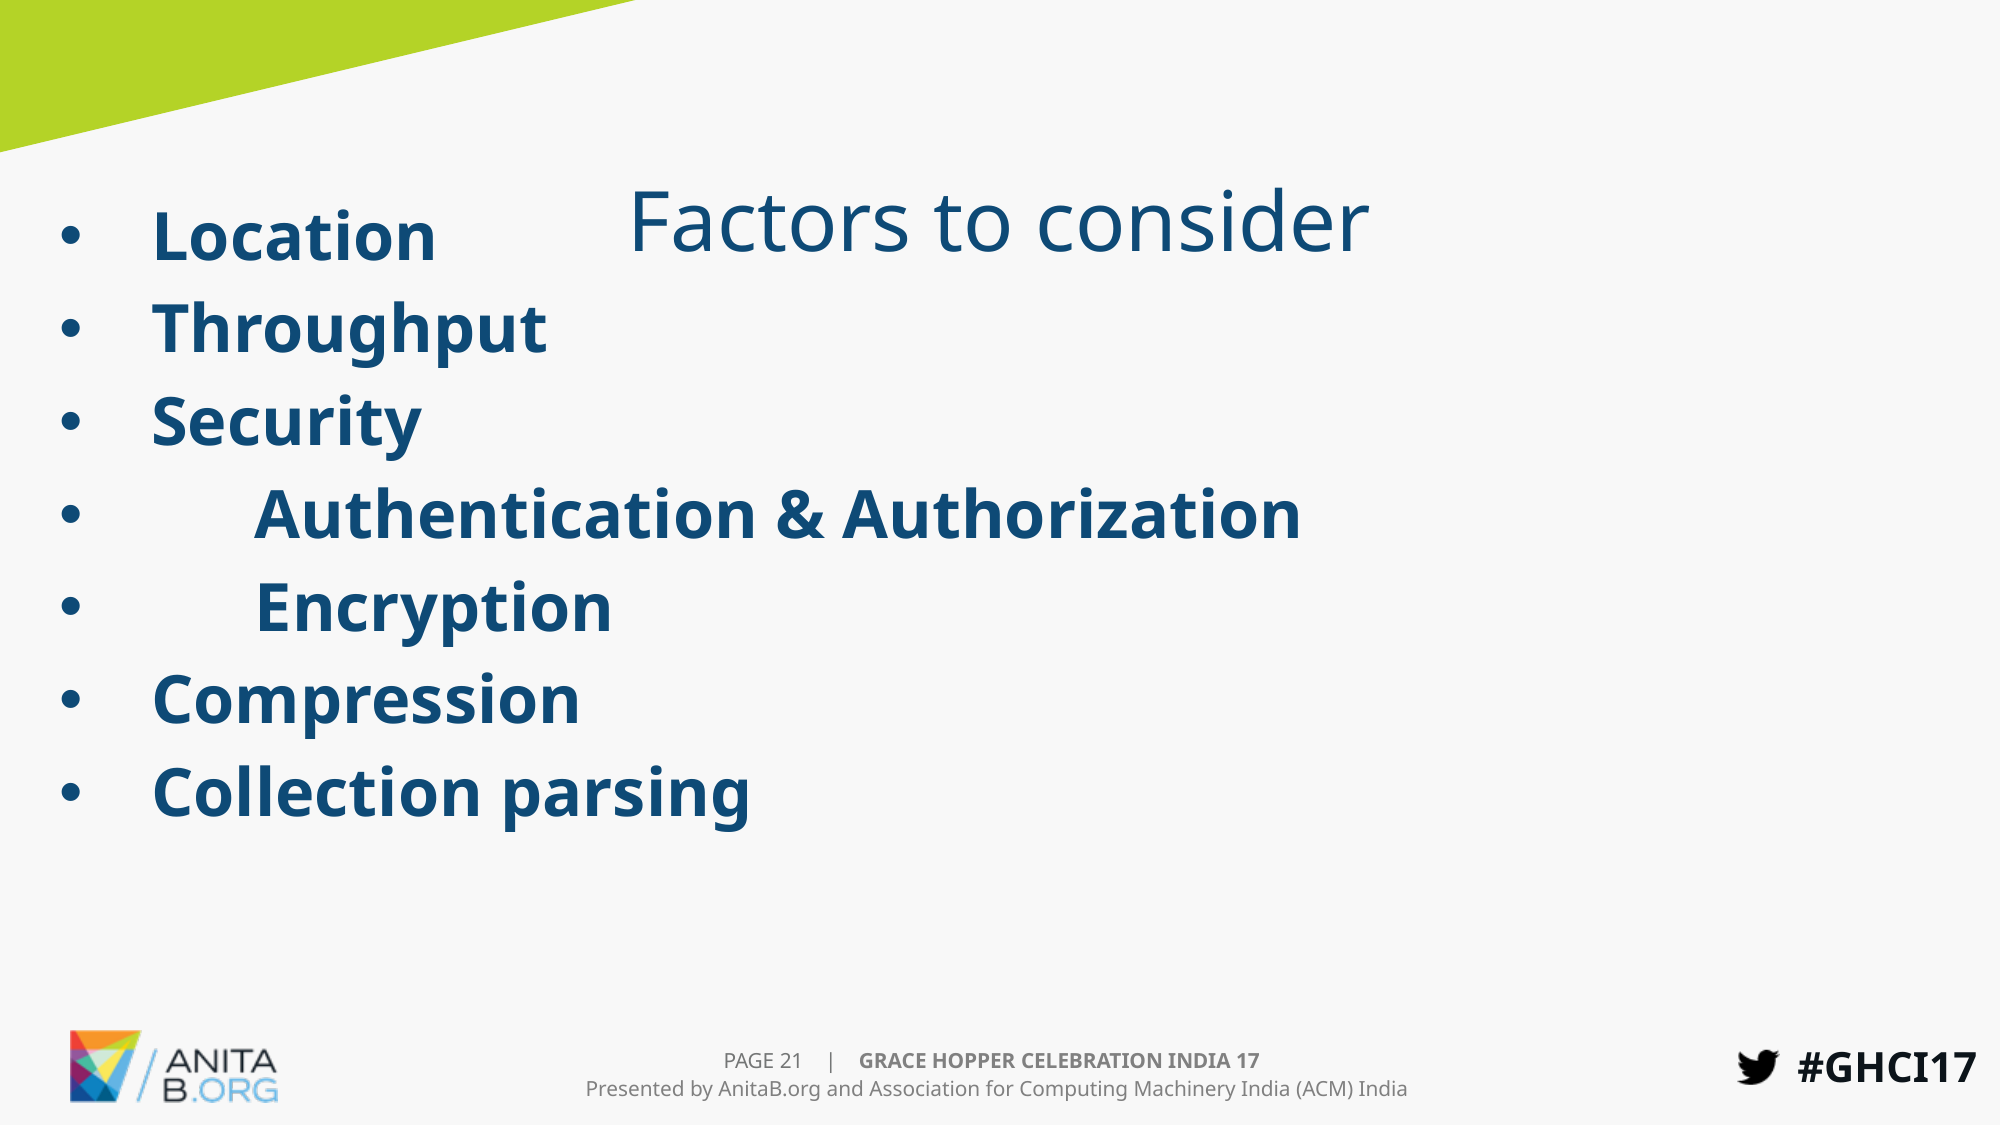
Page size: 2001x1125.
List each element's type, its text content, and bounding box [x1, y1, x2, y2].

picture [70, 1030, 278, 1103]
title Factors to consider [52, 59, 1948, 195]
list Location Throughput Security Authentication & Authorization Encryption Compression Collection parsing [44, 195, 1956, 968]
picture [1737, 1046, 1780, 1089]
